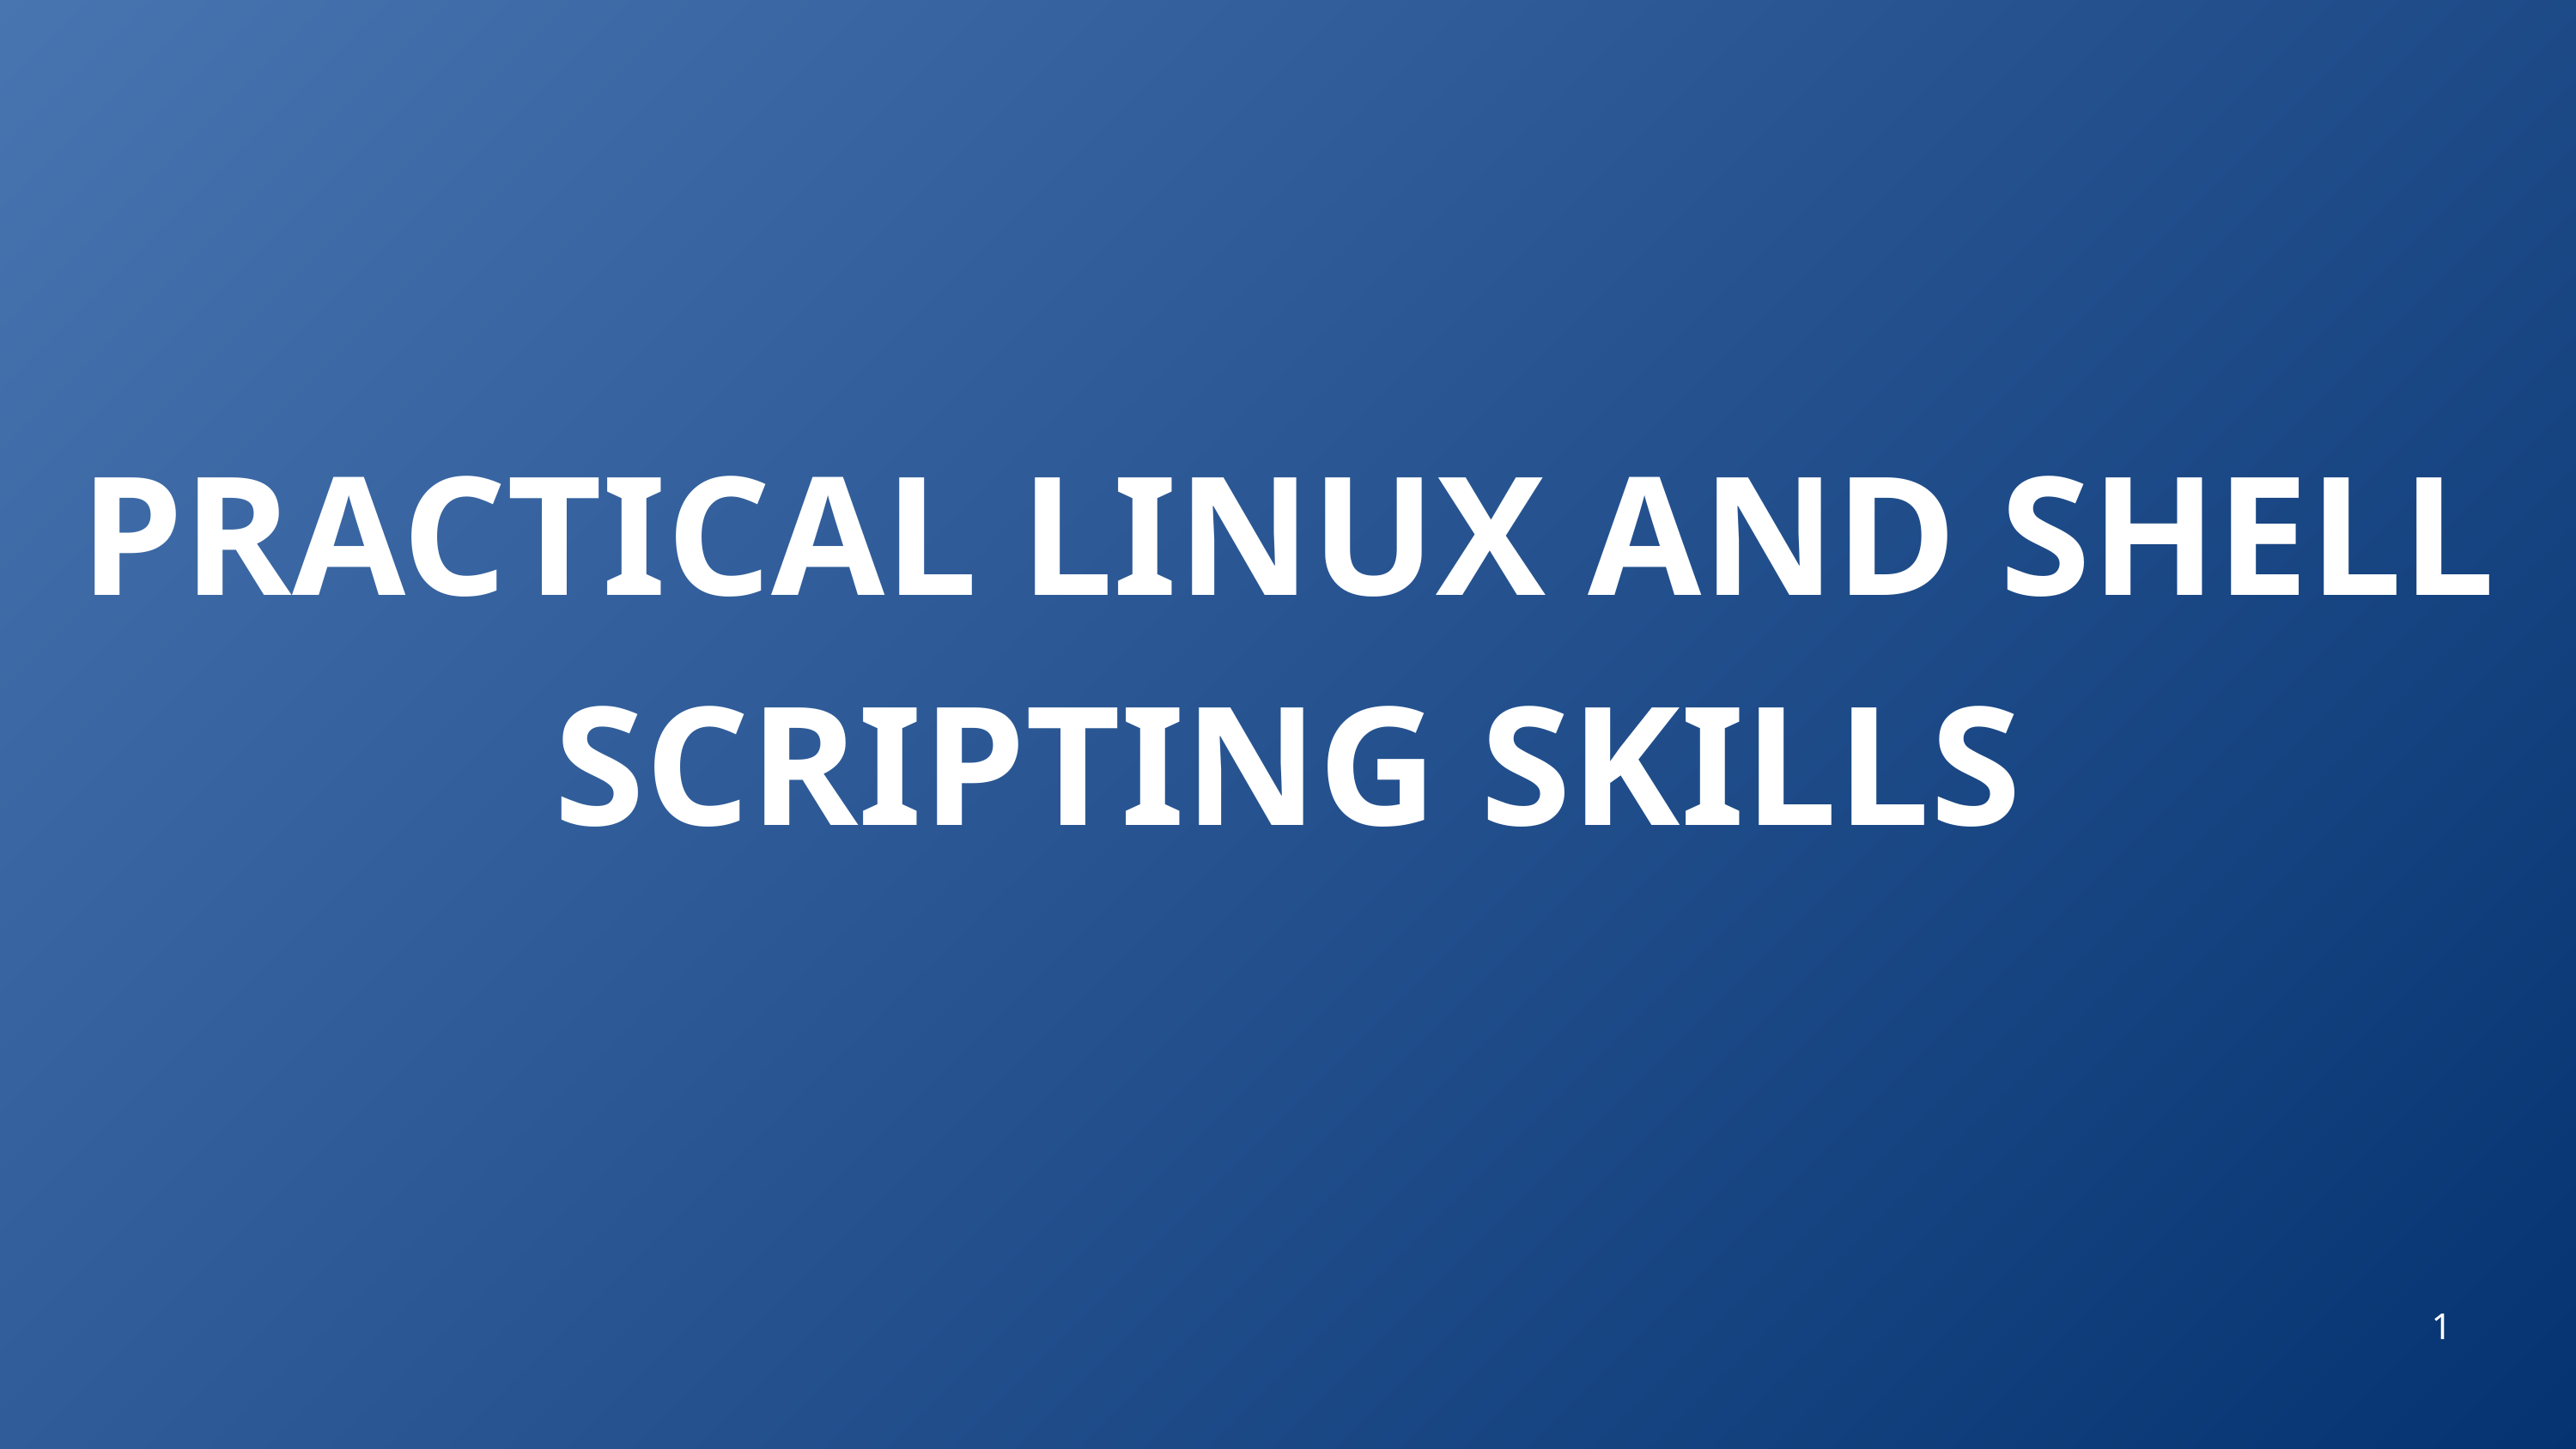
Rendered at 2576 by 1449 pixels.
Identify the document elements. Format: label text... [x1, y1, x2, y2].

text_box PRACTICAL LINUX AND SHELL SCRIPTING SKILLS [0, 397, 2576, 858]
text_box 1 [2431, 1296, 2452, 1348]
